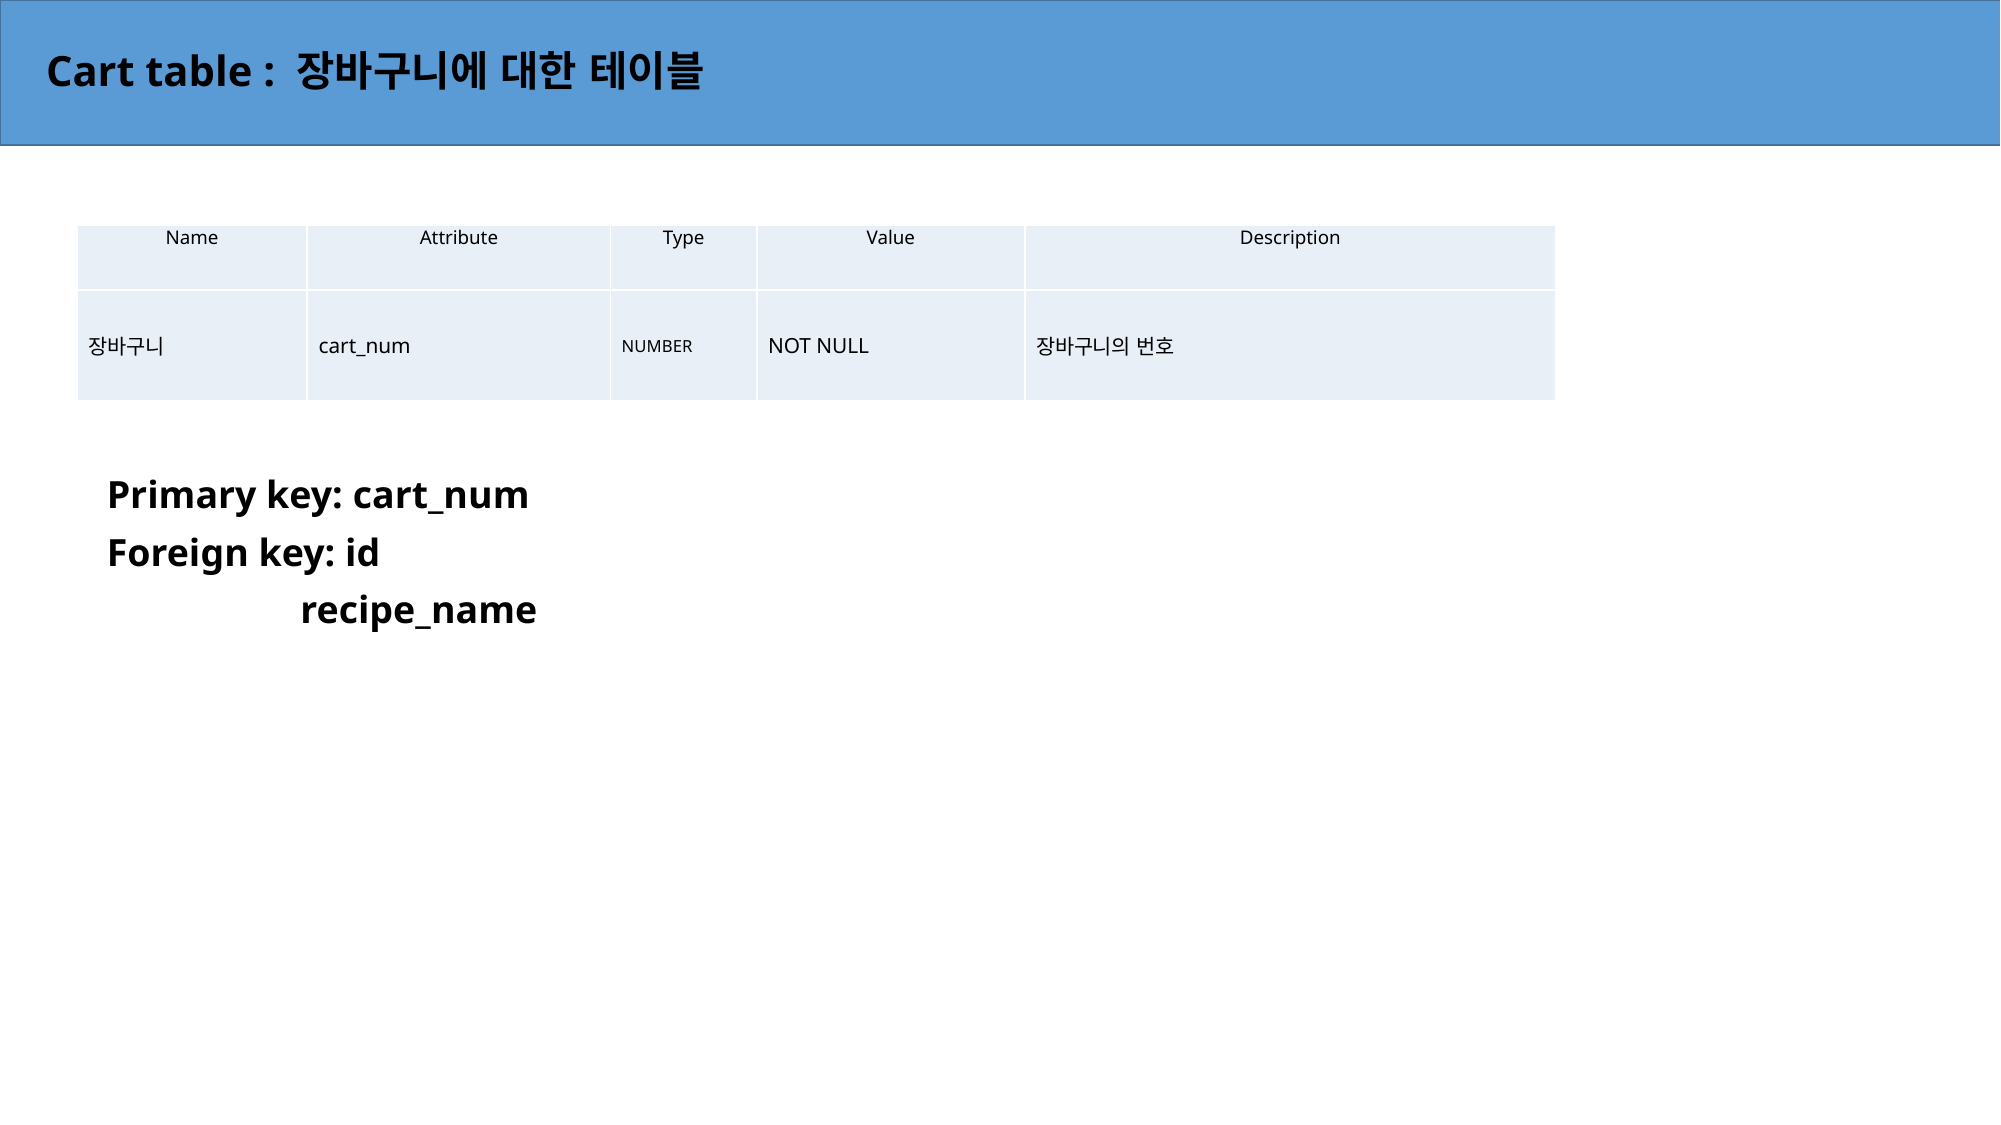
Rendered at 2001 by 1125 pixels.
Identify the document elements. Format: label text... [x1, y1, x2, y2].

text_box [0, 0, 2000, 146]
table_header Attribute [308, 226, 610, 289]
table_header Description [1026, 226, 1555, 289]
table_header Value [758, 226, 1024, 289]
title Cart table : 장바구니에 대한 테이블 [31, 29, 1556, 116]
table_cell cart_num [308, 291, 610, 400]
table_cell NUMBER [611, 291, 756, 400]
table_cell NOT NULL [758, 291, 1024, 400]
table_header Type [611, 226, 756, 289]
table_cell 장바구니의 번호 [1026, 291, 1555, 400]
text_box Primary key: cart_num Foreign key: id recipe_name [8, 463, 1009, 639]
table_cell 장바구니 [78, 291, 306, 400]
table_header Name [78, 226, 306, 289]
